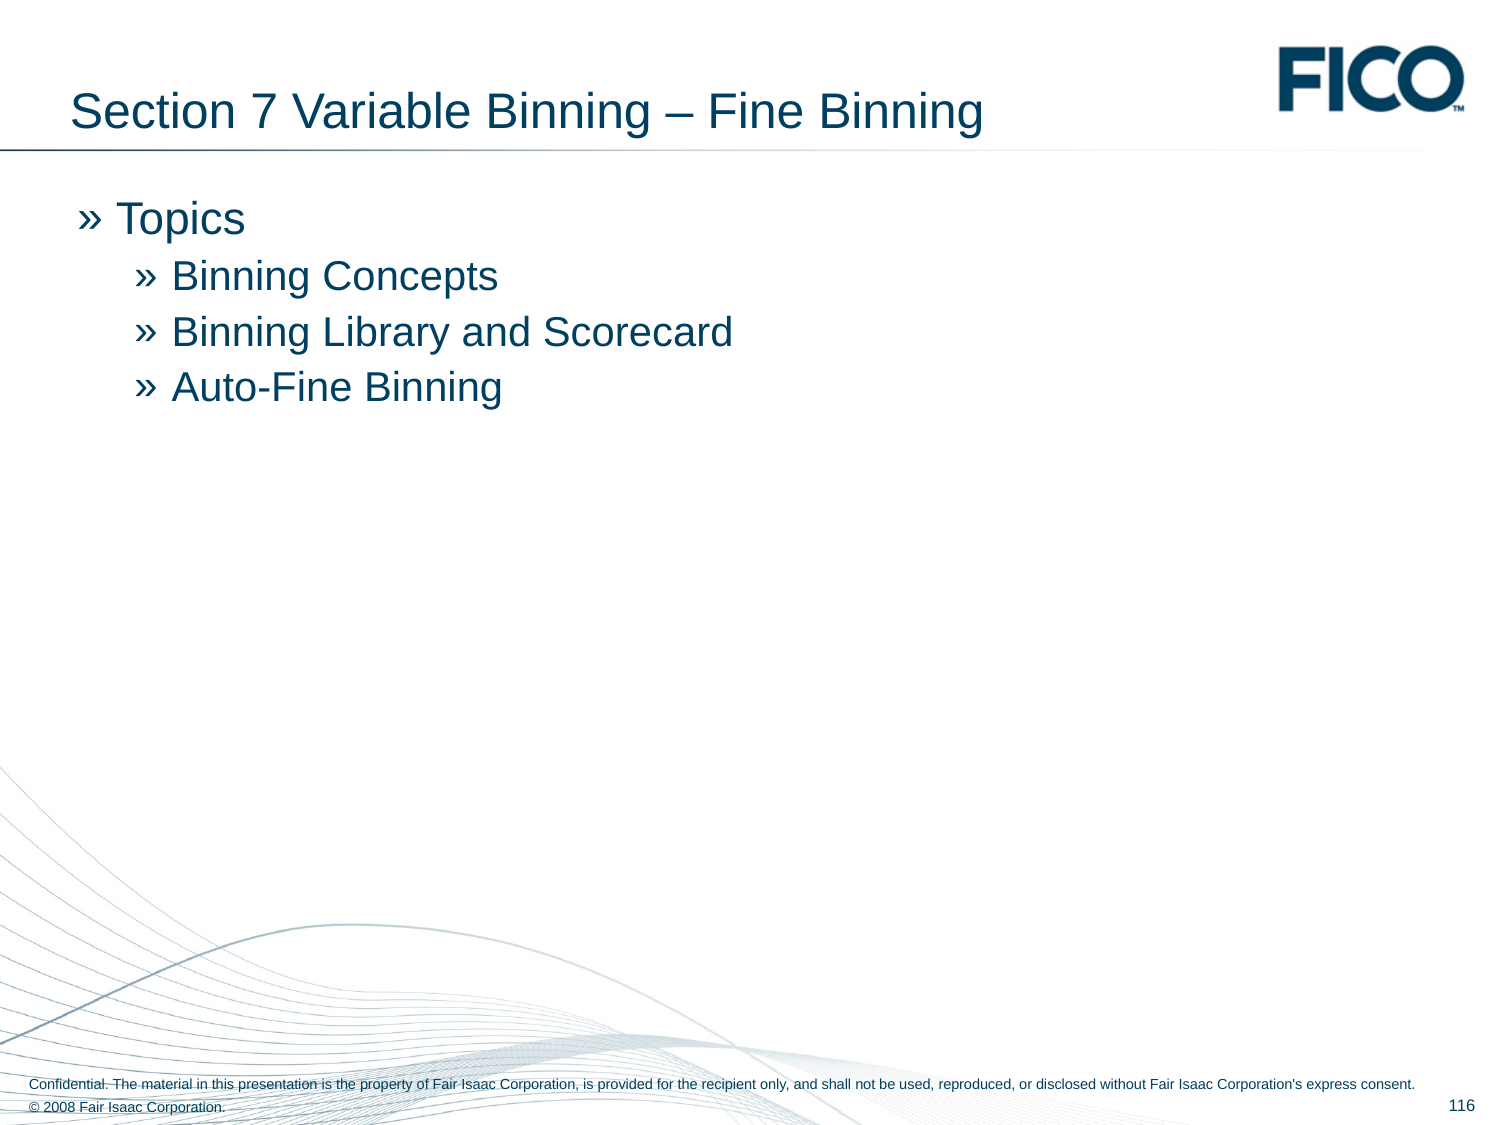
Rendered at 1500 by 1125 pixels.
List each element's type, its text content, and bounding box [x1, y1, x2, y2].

picture [0, 0, 1500, 1125]
list Topics Binning Concepts Binning Library and Scorecard Auto-Fine Binning [62, 187, 1463, 427]
title Section 7 Variable Binning – Fine Binning [62, 0, 1463, 139]
